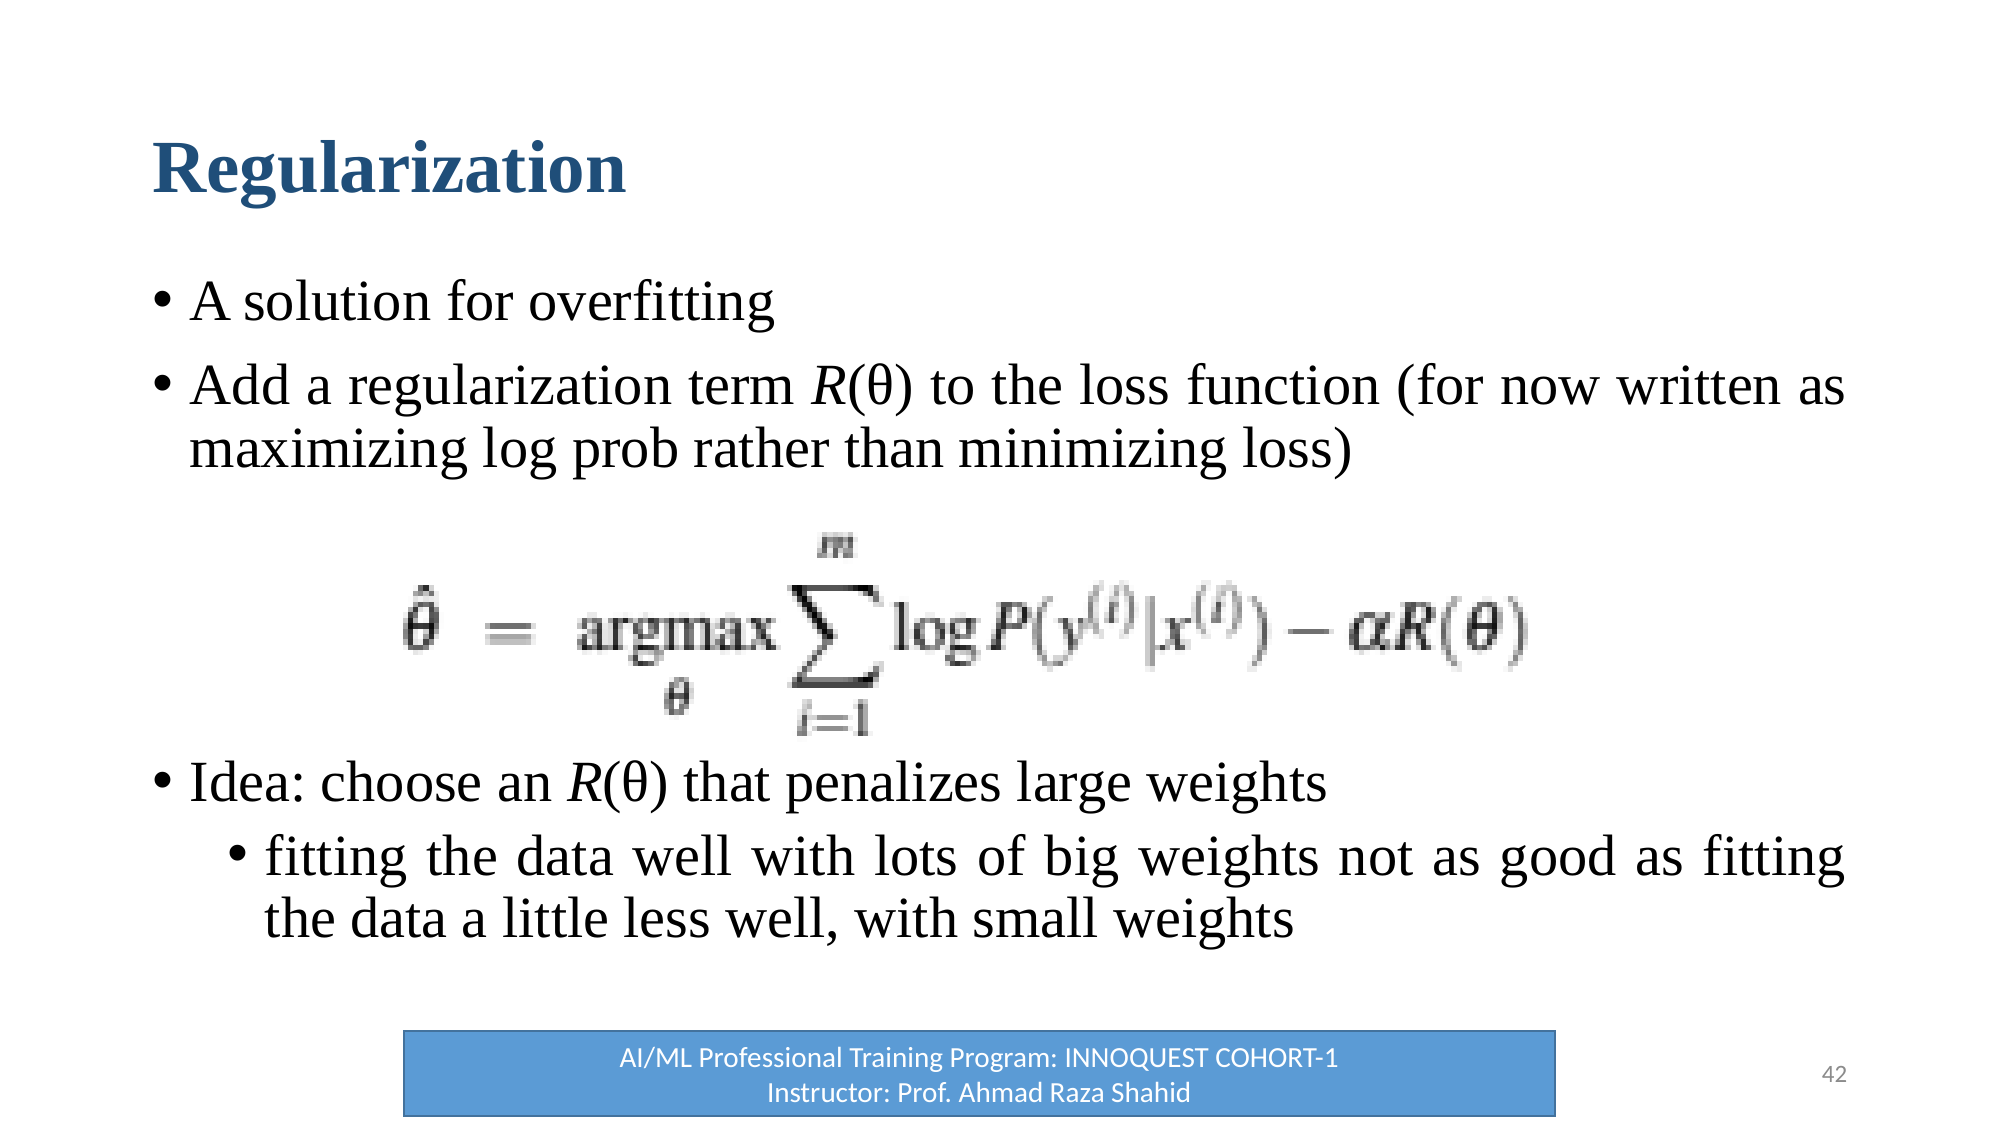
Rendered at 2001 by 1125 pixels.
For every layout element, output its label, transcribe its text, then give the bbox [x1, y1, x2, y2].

list A solution for overfitting Add a regularization term R(θ) to the loss function (for now written as maximizing log prob rather than minimizing loss) Idea: choose an R(θ) that penalizes large weights fitting the data well with lots of big weights not as good as fitting the data a little less well, with small weights [137, 262, 1863, 977]
title Regularization [137, 59, 1863, 262]
slide_number 42 [1412, 1042, 1863, 1103]
picture [383, 532, 1534, 743]
text_box AI/ML Professional Training Program: INNOQUEST COHORT-1 Instructor: Prof. Ahmad Raza Shahid [403, 1030, 1556, 1117]
